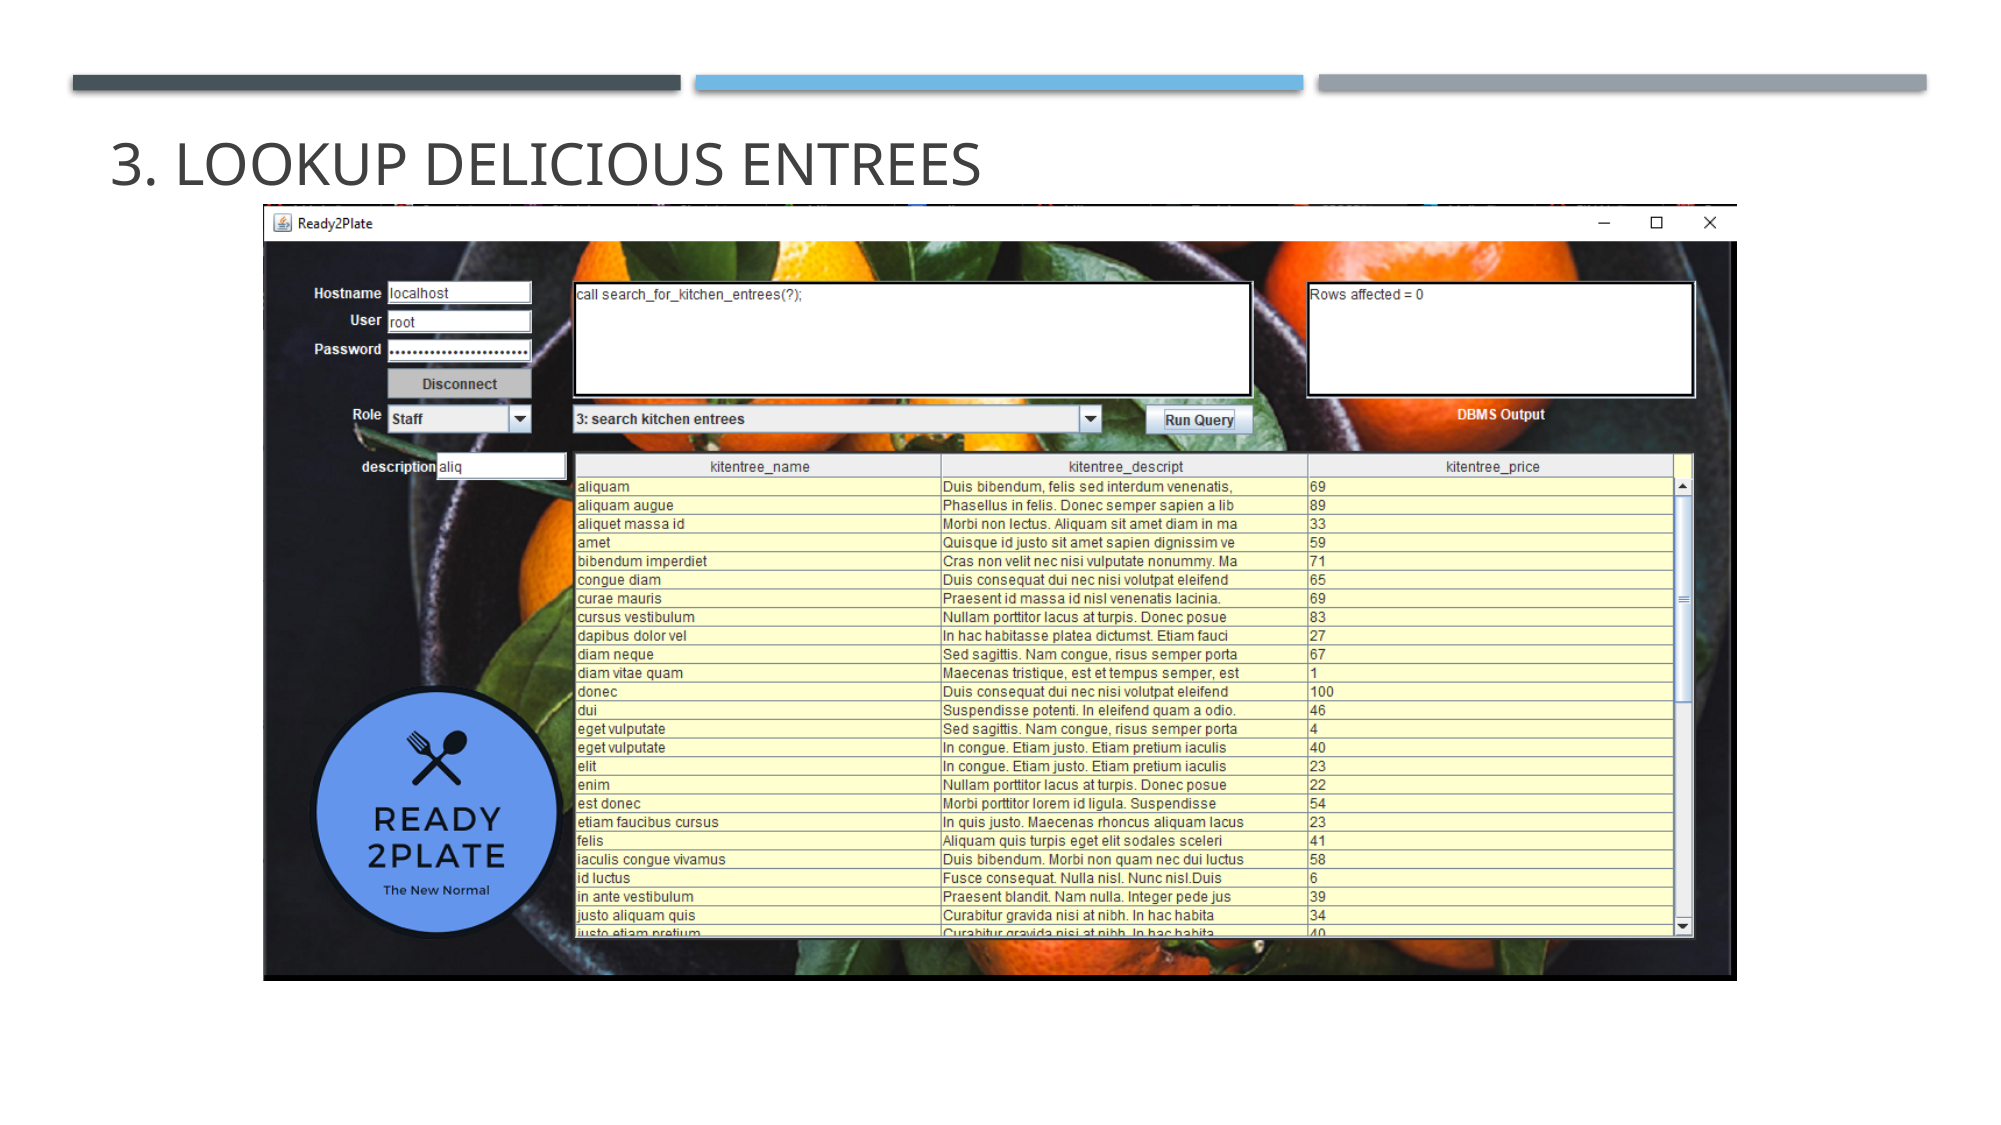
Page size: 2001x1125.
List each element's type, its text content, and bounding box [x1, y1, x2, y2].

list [262, 203, 1737, 981]
title 3. Lookup delicious entrees [95, 115, 1905, 205]
